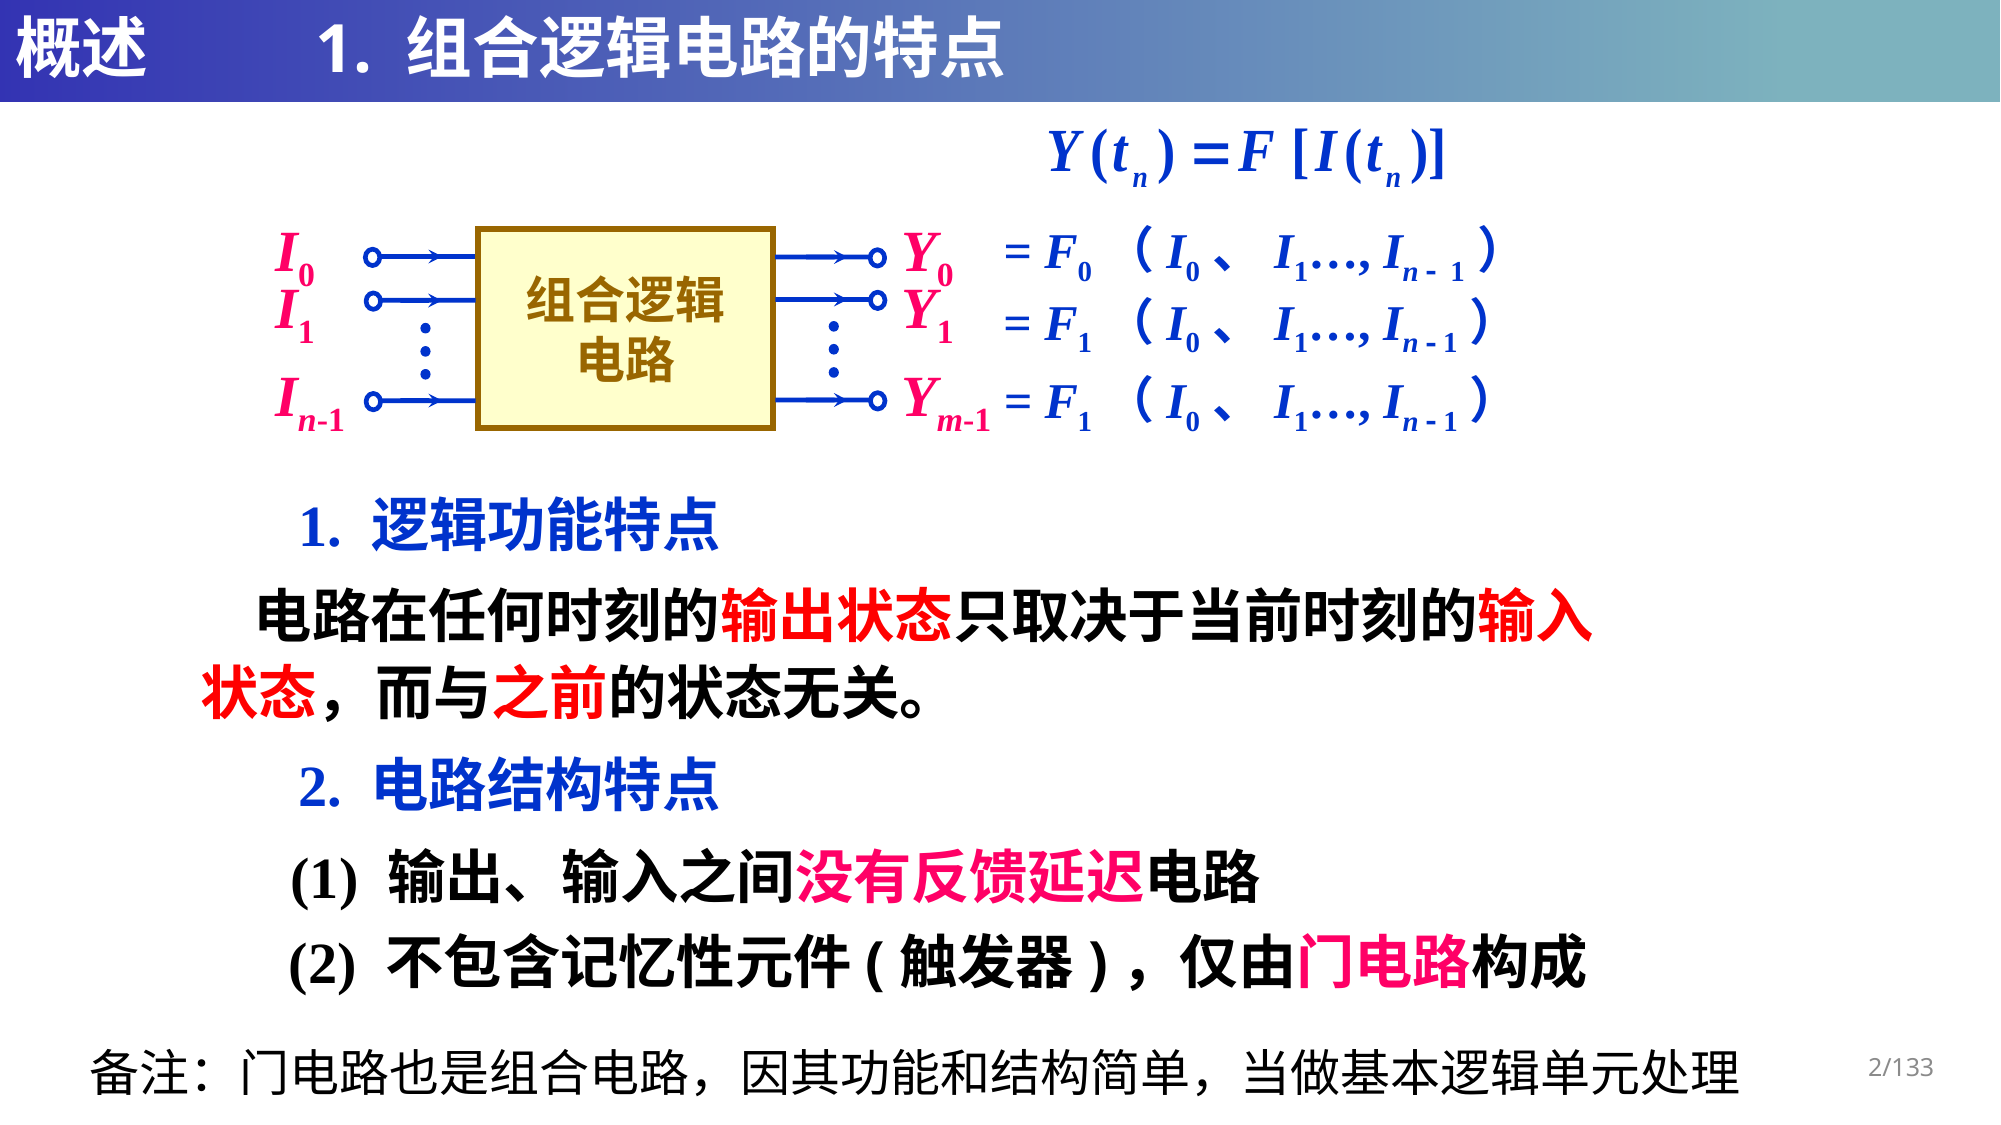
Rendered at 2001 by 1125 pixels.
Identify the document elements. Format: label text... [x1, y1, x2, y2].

title 概述 1. 组合逻辑电路的特点 [0, 0, 2000, 102]
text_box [1042, 110, 1452, 199]
text_box = F1（I0、I1…, In - 1） [1072, 282, 1596, 366]
text_box = F1（I0、I1…, In - 1） [988, 361, 1540, 445]
text_box (2) 不包含记忆性元件(触发器)，仅由门电路构成 [274, 917, 1811, 1003]
text_box 备注：门电路也是组合电路，因其功能和结构简单，当做基本逻辑单元处理 [74, 1034, 1832, 1109]
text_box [260, 205, 1072, 437]
text_box = F0（I0、I1…, In - 1） [1072, 211, 1659, 295]
text_box 2. 电路结构特点 [283, 741, 1024, 826]
text_box 1. 逻辑功能特点 [283, 480, 1043, 564]
slide_number 2/133 [1832, 1038, 1950, 1099]
text_box 电路在任何时刻的输出状态只取决于当前时刻的输入 状态，而与之前的状态无关。 [185, 564, 1668, 734]
text_box (1) 输出、输入之间没有反馈延迟电路 [275, 832, 1562, 917]
